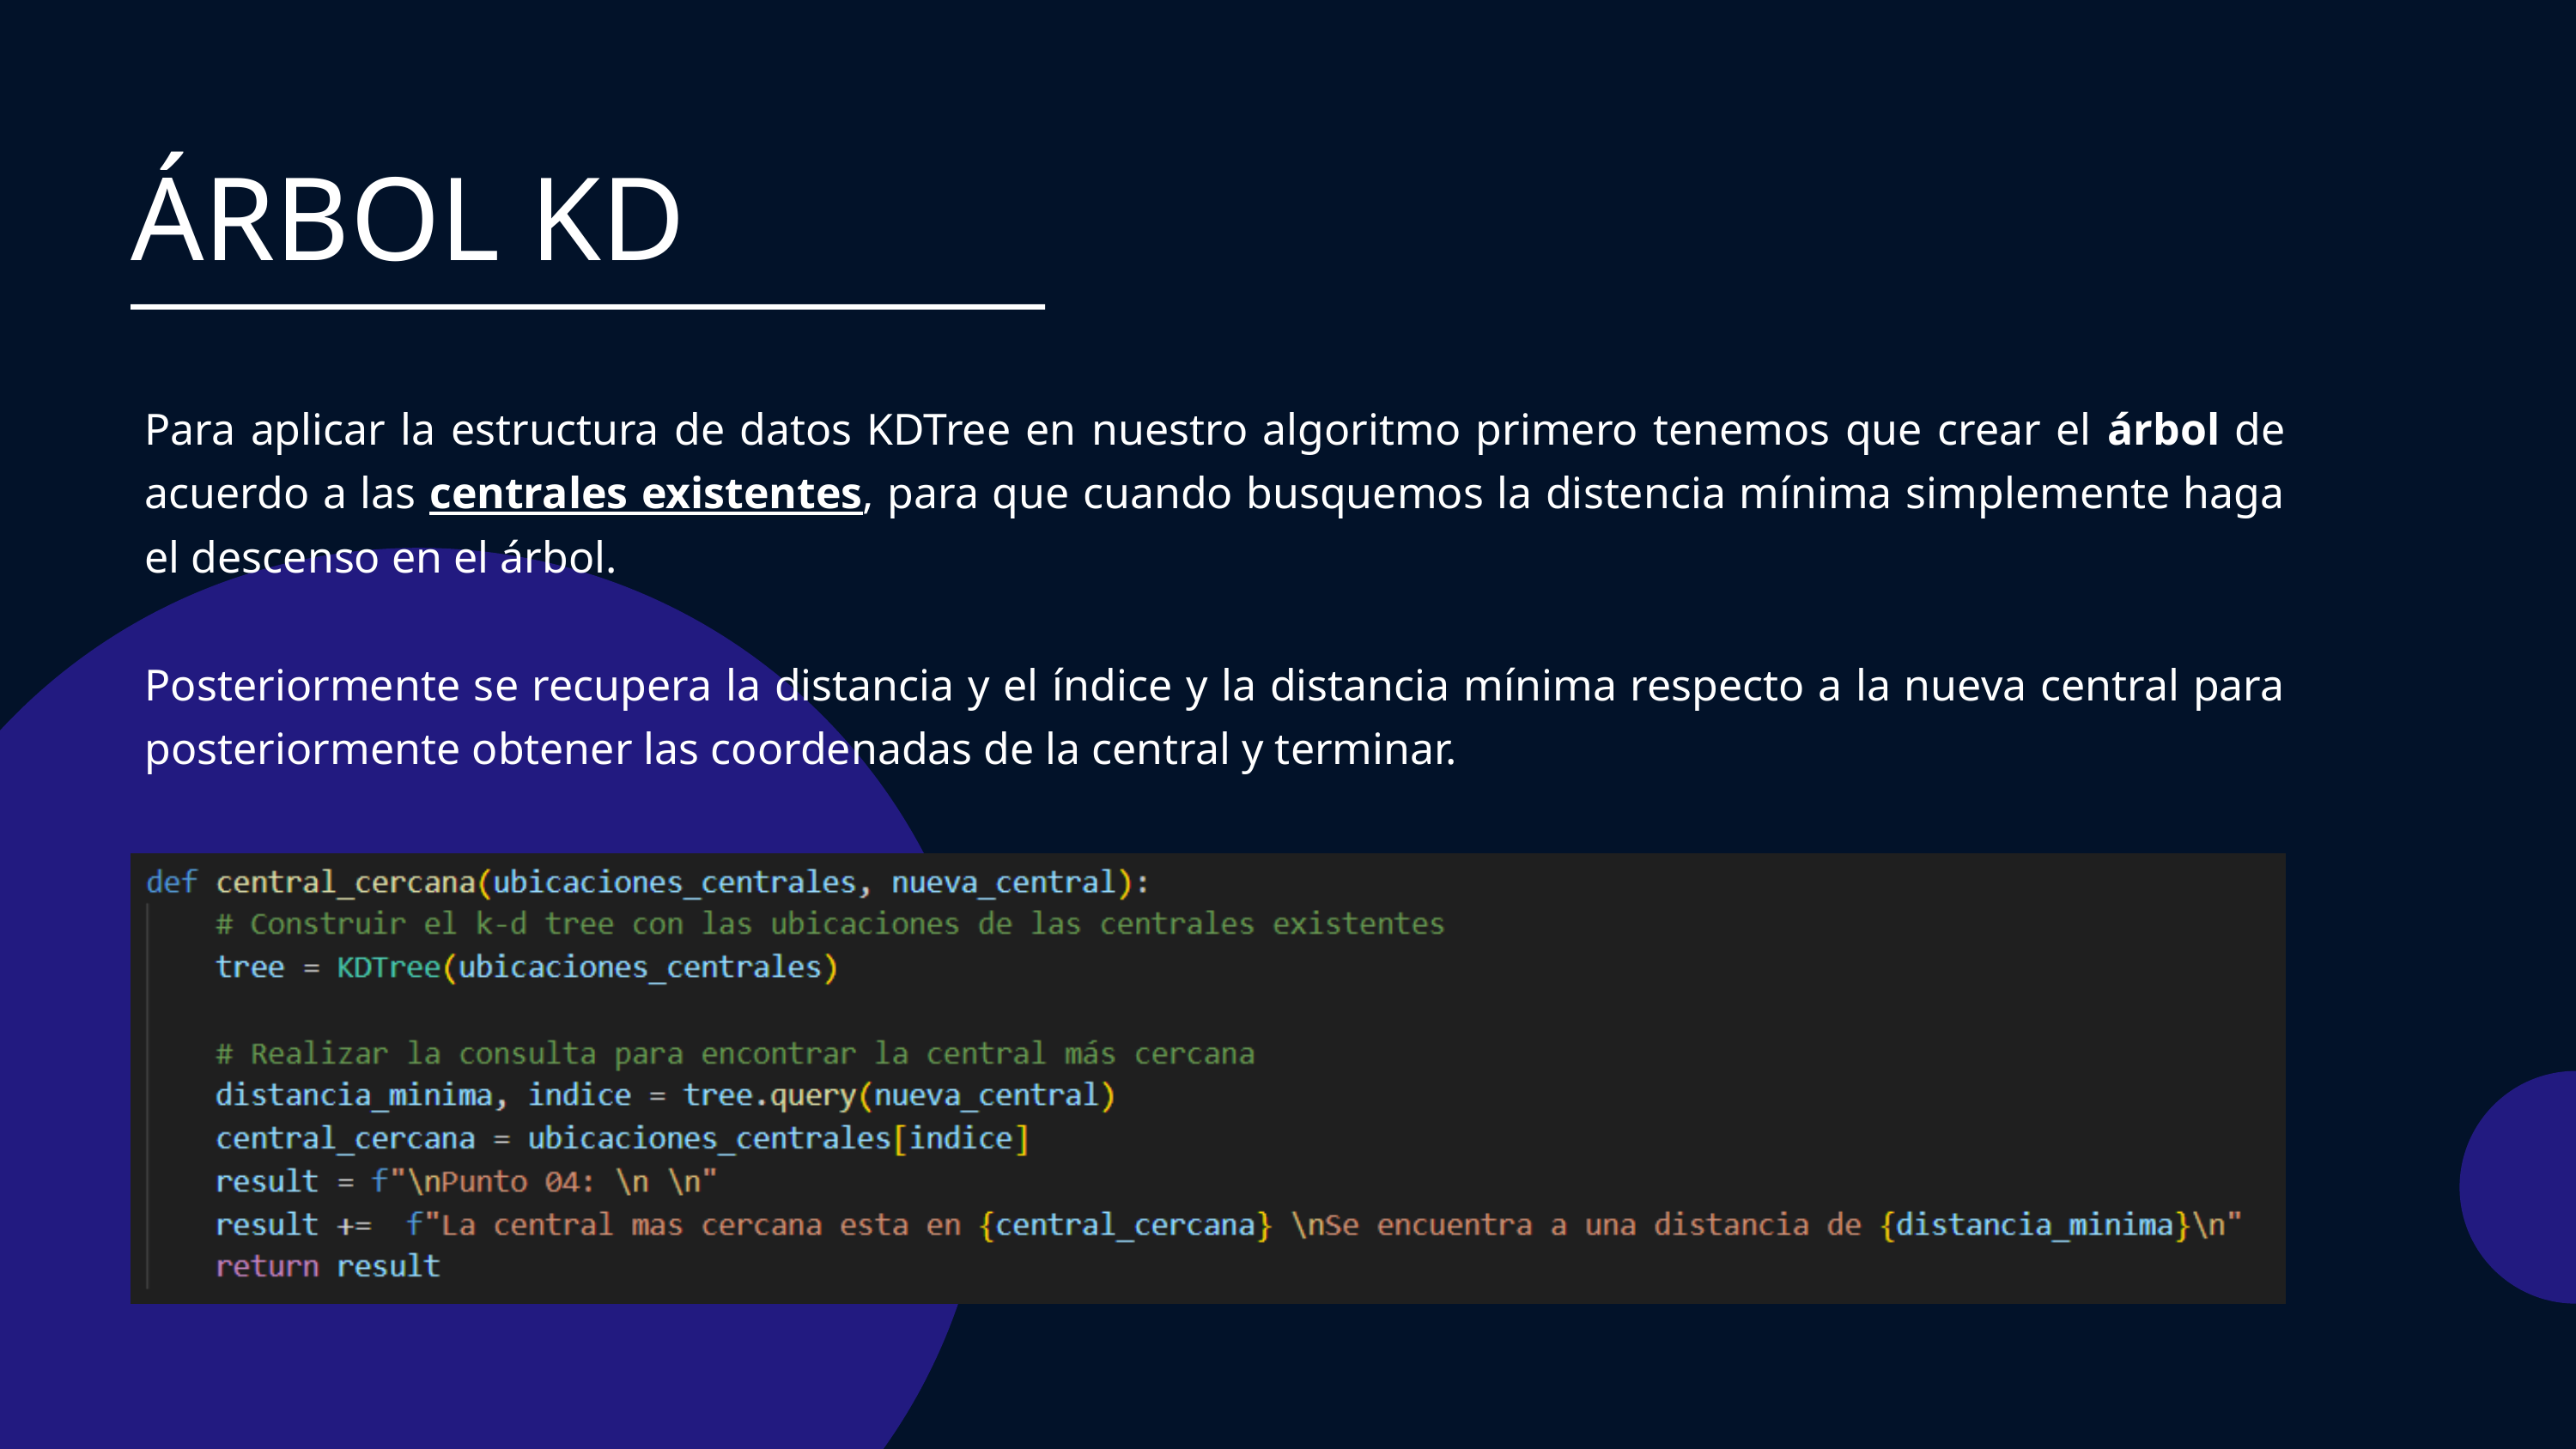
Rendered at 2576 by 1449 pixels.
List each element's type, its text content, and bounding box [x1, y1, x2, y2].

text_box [0, 547, 990, 1449]
text_box ÁRBOL KD [131, 143, 1121, 284]
text_box [993, 853, 2286, 1304]
text_box Para aplicar la estructura de datos KDTree en nuestro algoritmo primero tenemos que crear el árbol de acuerdo a las centrales existentes, para que cuando busquemos la distencia mínima simplemente haga el descenso en el árbol. Posteriormente se recupera la distancia y el índice y la distancia mínima respecto a la nueva central para posteriormente obtener las coordenadas de la central y terminar. [144, 389, 2286, 773]
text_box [2459, 1070, 2576, 1304]
